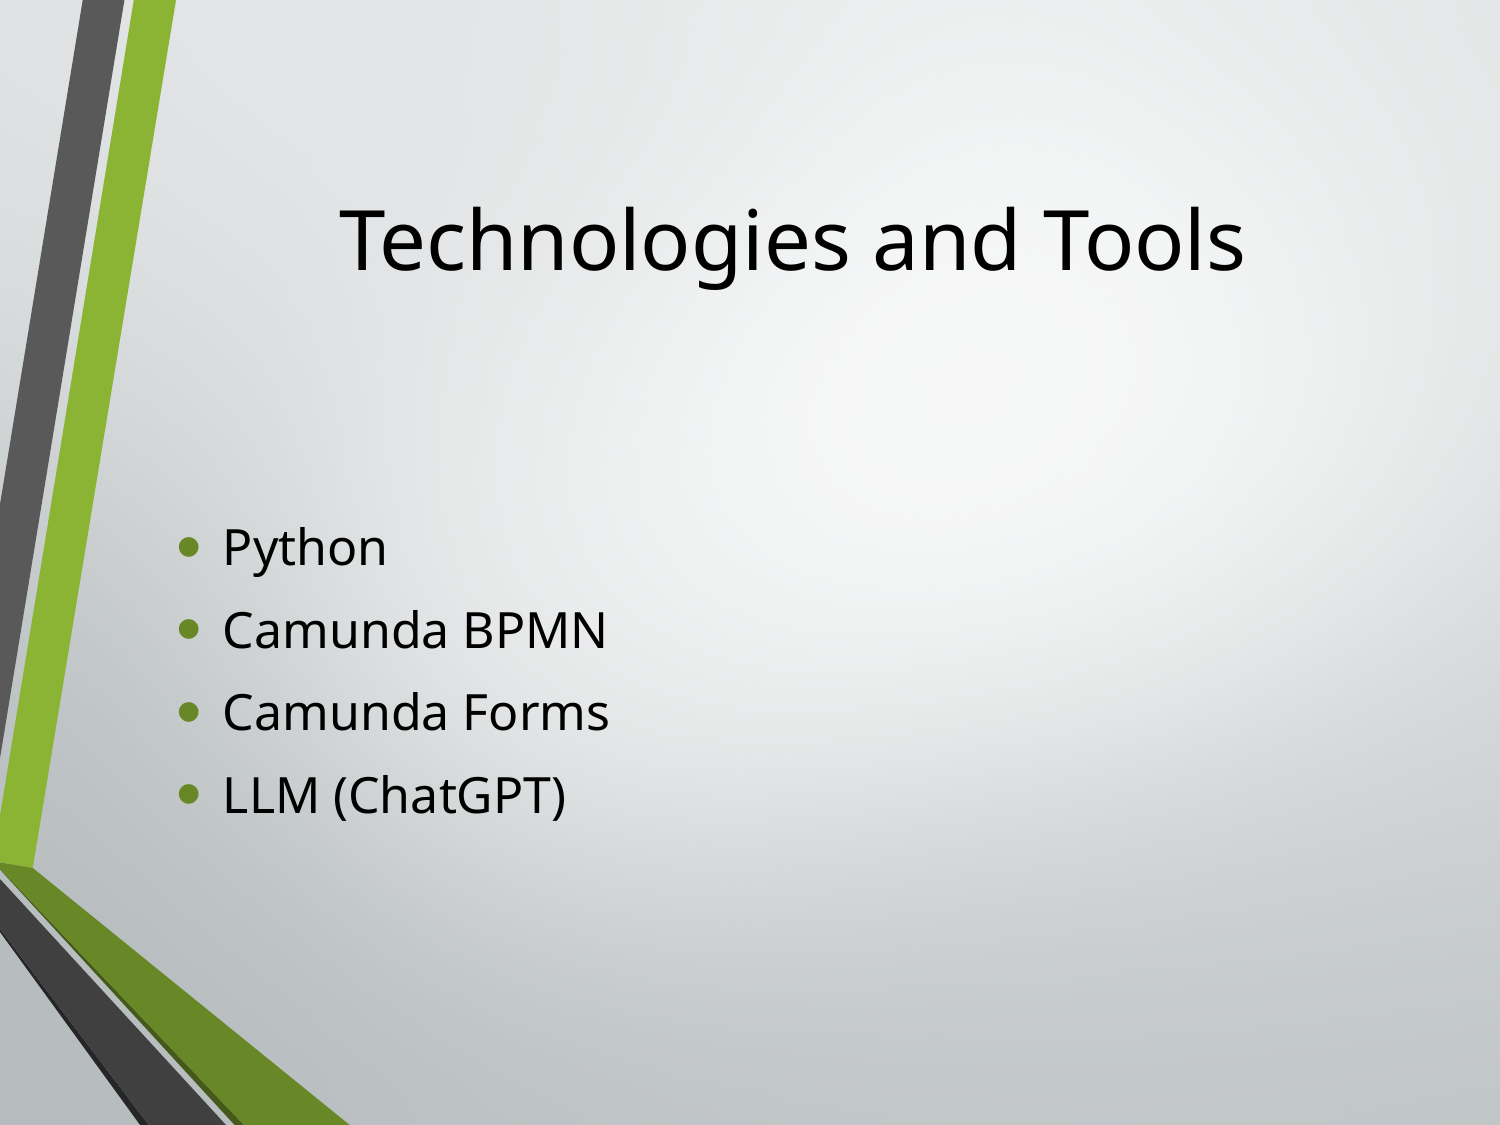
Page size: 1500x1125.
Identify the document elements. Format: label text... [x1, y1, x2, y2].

list Python Camunda BPMN Camunda Forms LLM (ChatGPT) [161, 437, 1425, 985]
title Technologies and Tools [161, 75, 1425, 400]
